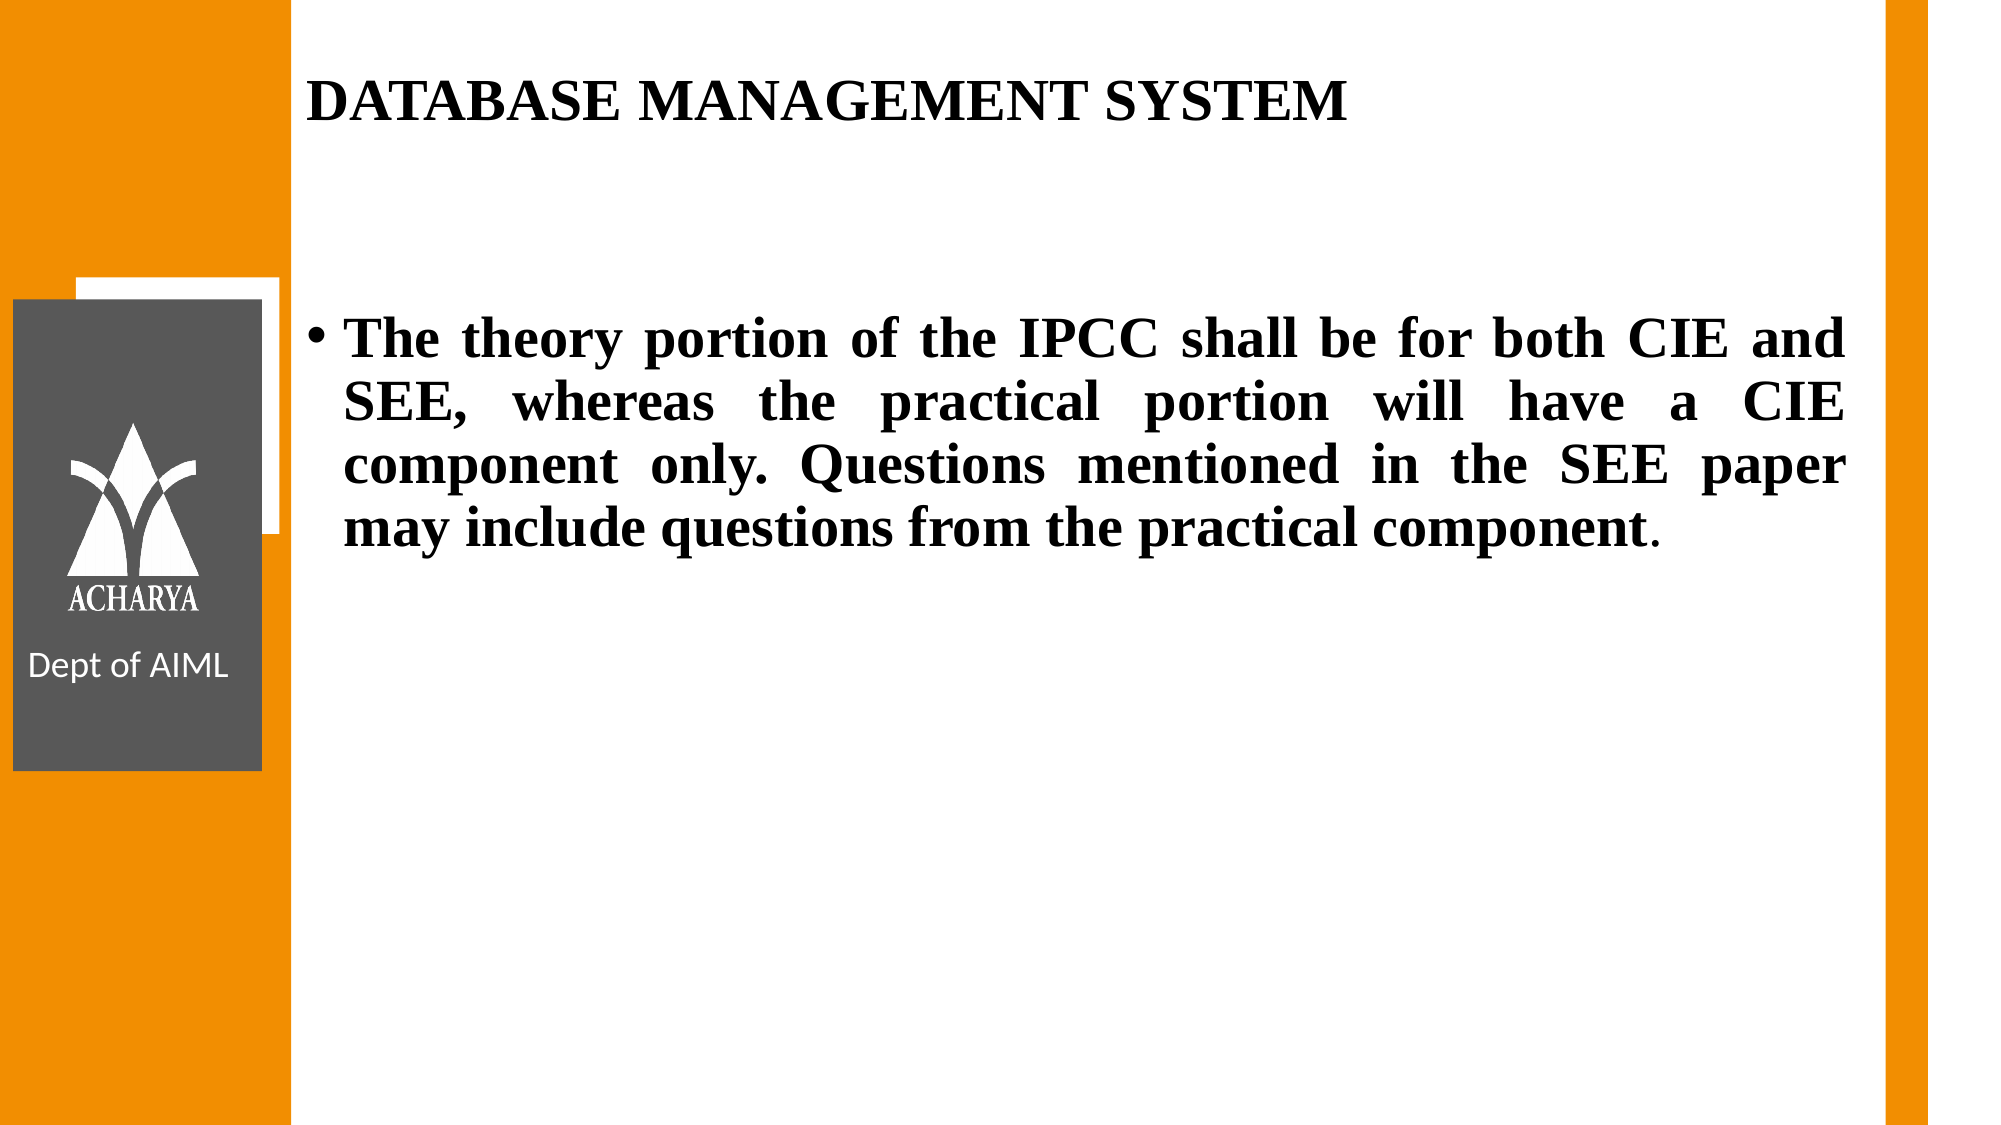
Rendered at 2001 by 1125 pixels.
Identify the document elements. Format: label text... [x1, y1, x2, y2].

list The theory portion of the IPCC shall be for both CIE and SEE, whereas the practical portion will have a CIE component only. Questions mentioned in the SEE paper may include questions from the practical component. [292, 299, 1863, 1125]
title DATABASE MANAGEMENT SYSTEM [292, 59, 1863, 278]
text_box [13, 277, 280, 772]
text_box [0, 0, 292, 1125]
text_box [1885, 0, 1928, 1125]
